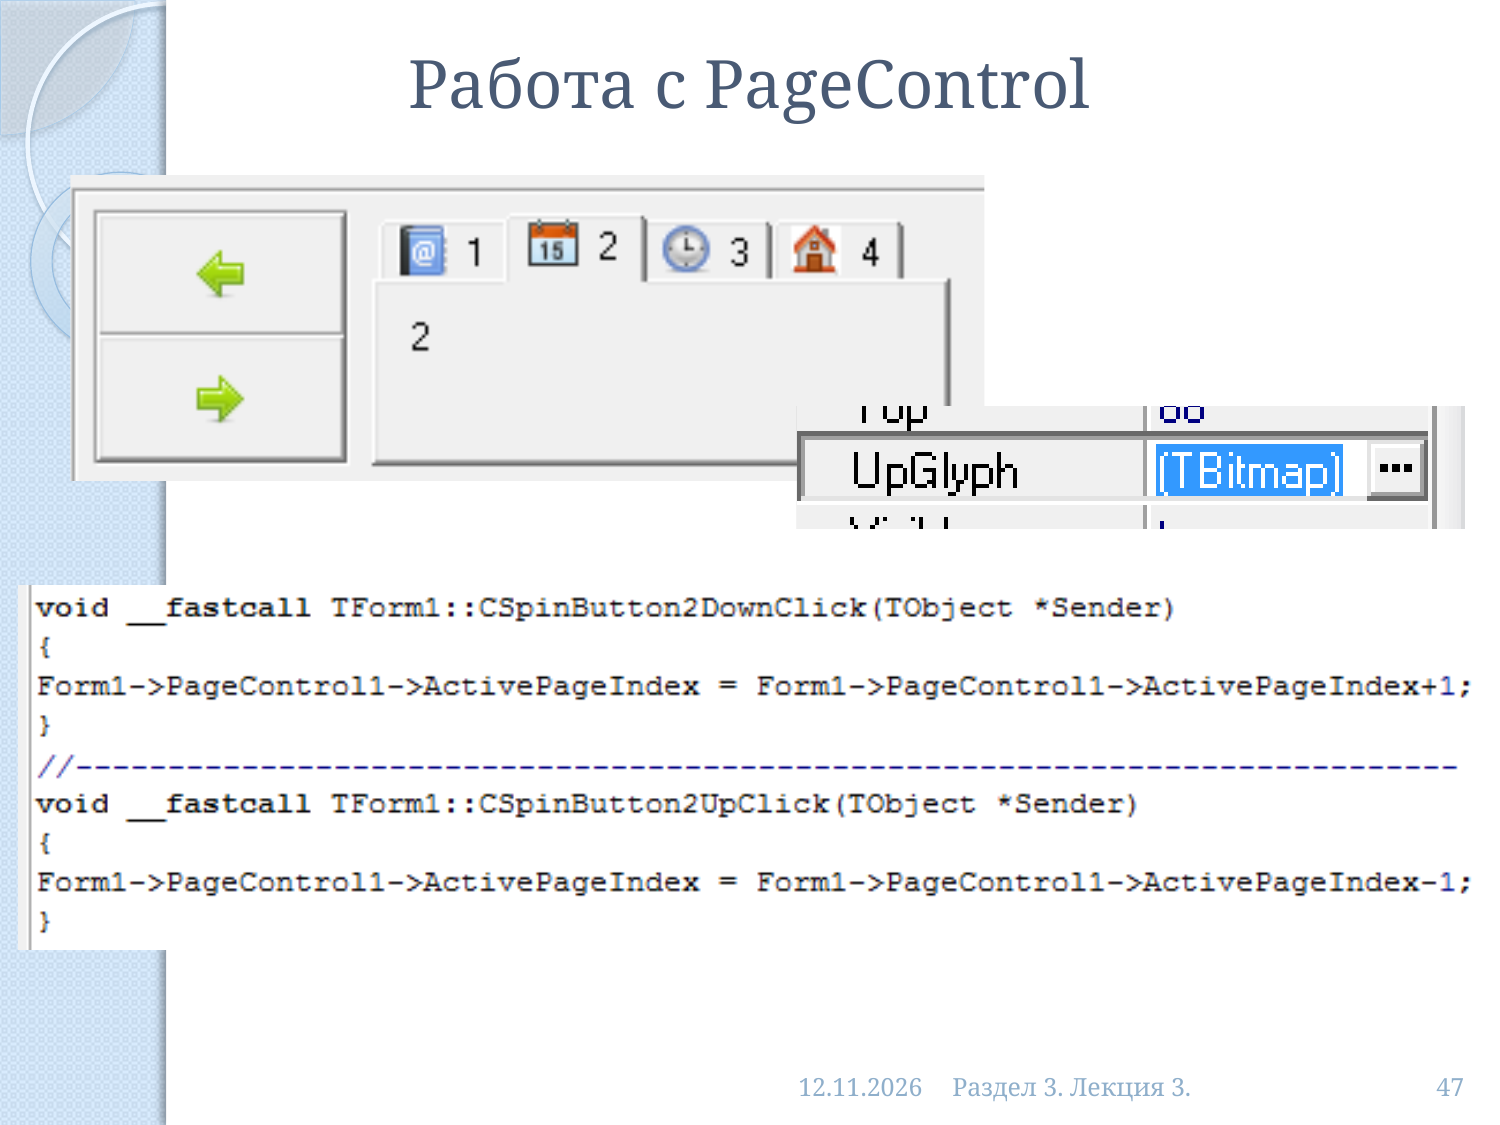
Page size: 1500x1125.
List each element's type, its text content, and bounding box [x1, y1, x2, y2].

picture [70, 175, 1466, 530]
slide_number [587, 1034, 938, 1113]
picture [17, 585, 1489, 950]
text_box Работа с PageControl [316, 11, 1184, 153]
slide_number 47 [1413, 1034, 1488, 1113]
footer Раздел 3. Лекция 3. [938, 1034, 1413, 1113]
